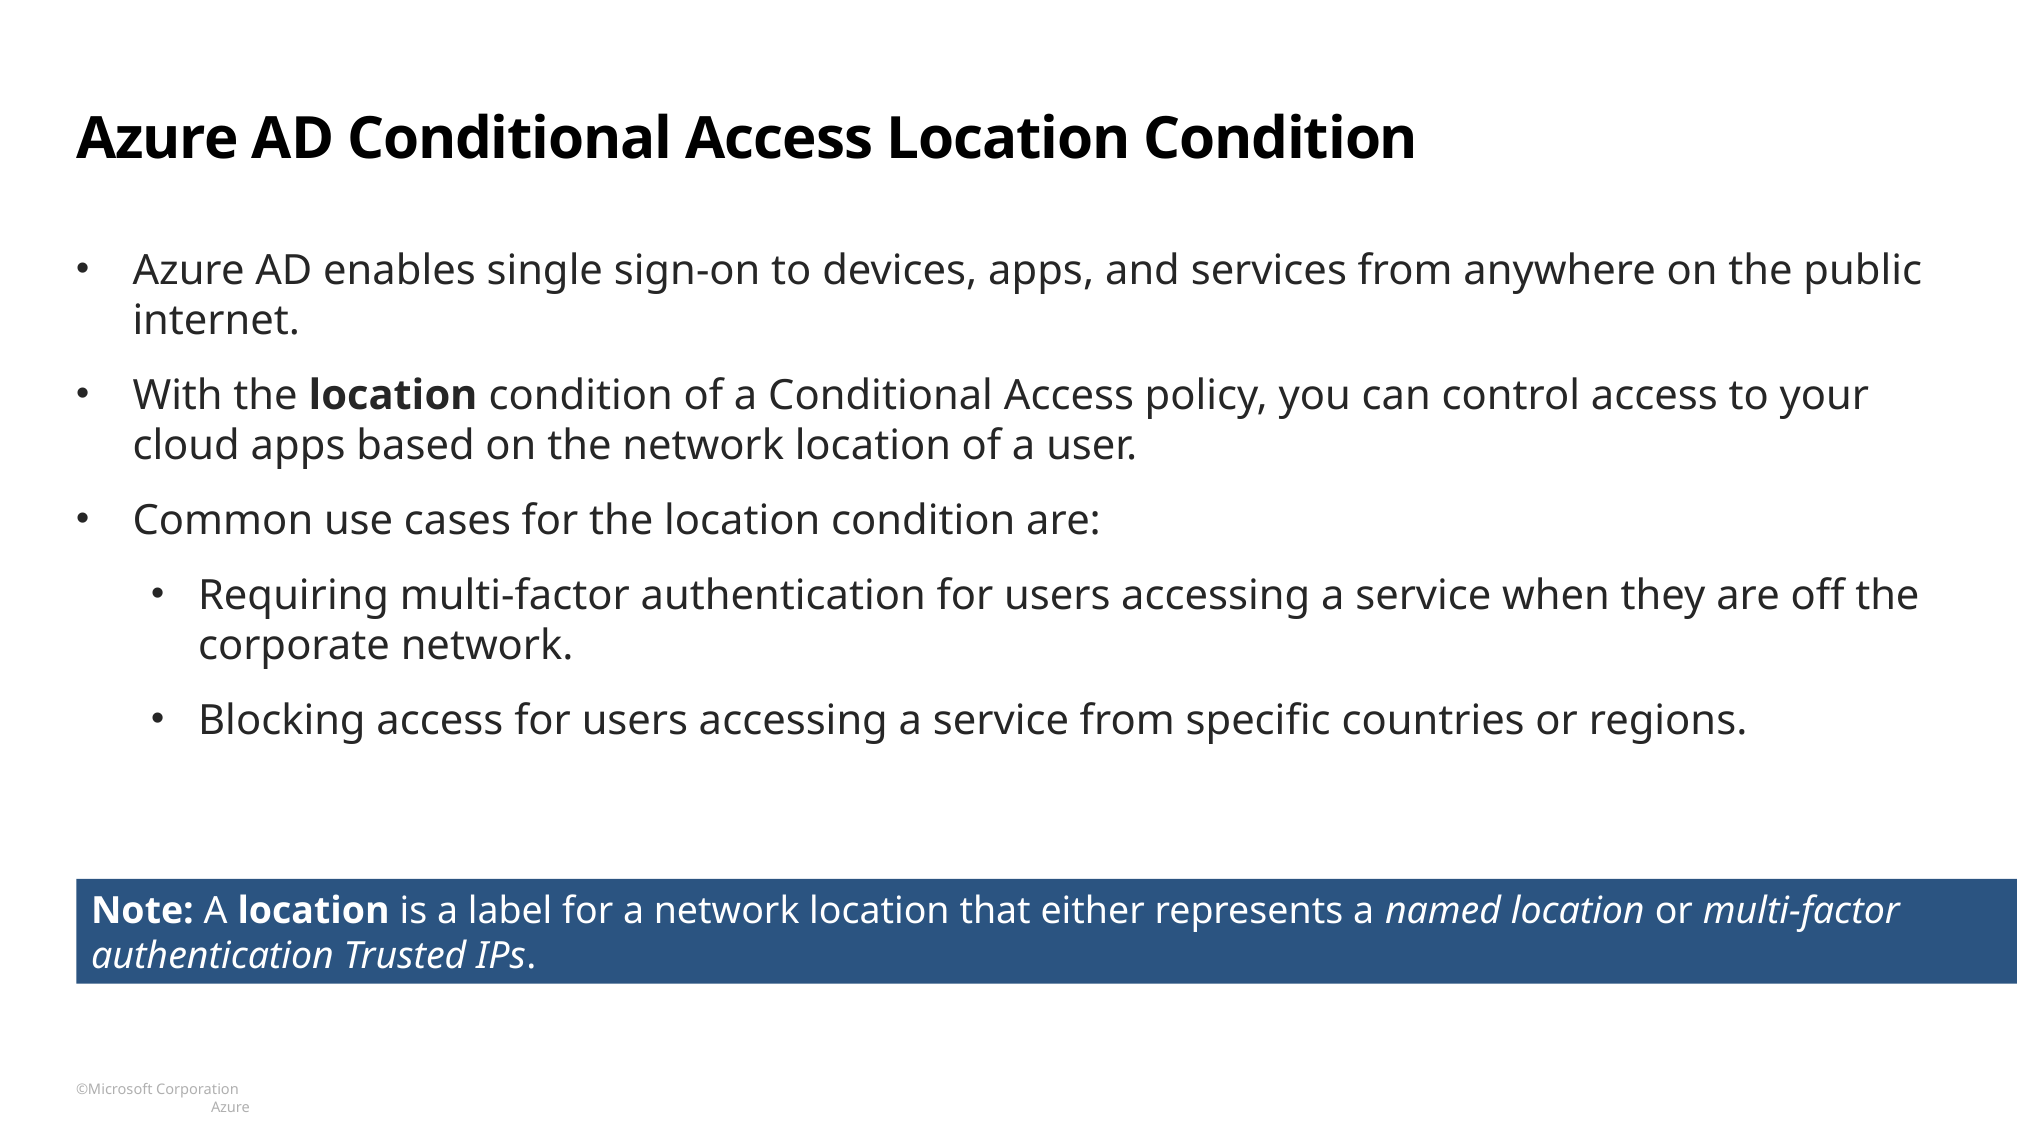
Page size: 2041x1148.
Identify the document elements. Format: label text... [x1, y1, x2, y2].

title Azure AD Conditional Access Location Condition [76, 103, 1969, 172]
text_box Note: A location is a label for a network location that either represents a named location or multi-factor authentication Trusted IPs. [76, 878, 2017, 984]
list Azure AD enables single sign-on to devices, apps, and services from anywhere on the public internet. With the location condition of a Conditional Access policy, you can control access to your cloud apps based on the network location of a user. Common use cases for the location condition are: Requiring multi-factor authentication for users accessing a service when they are off the corporate network. Blocking access for users accessing a service from specific countries or regions. [76, 242, 1969, 878]
